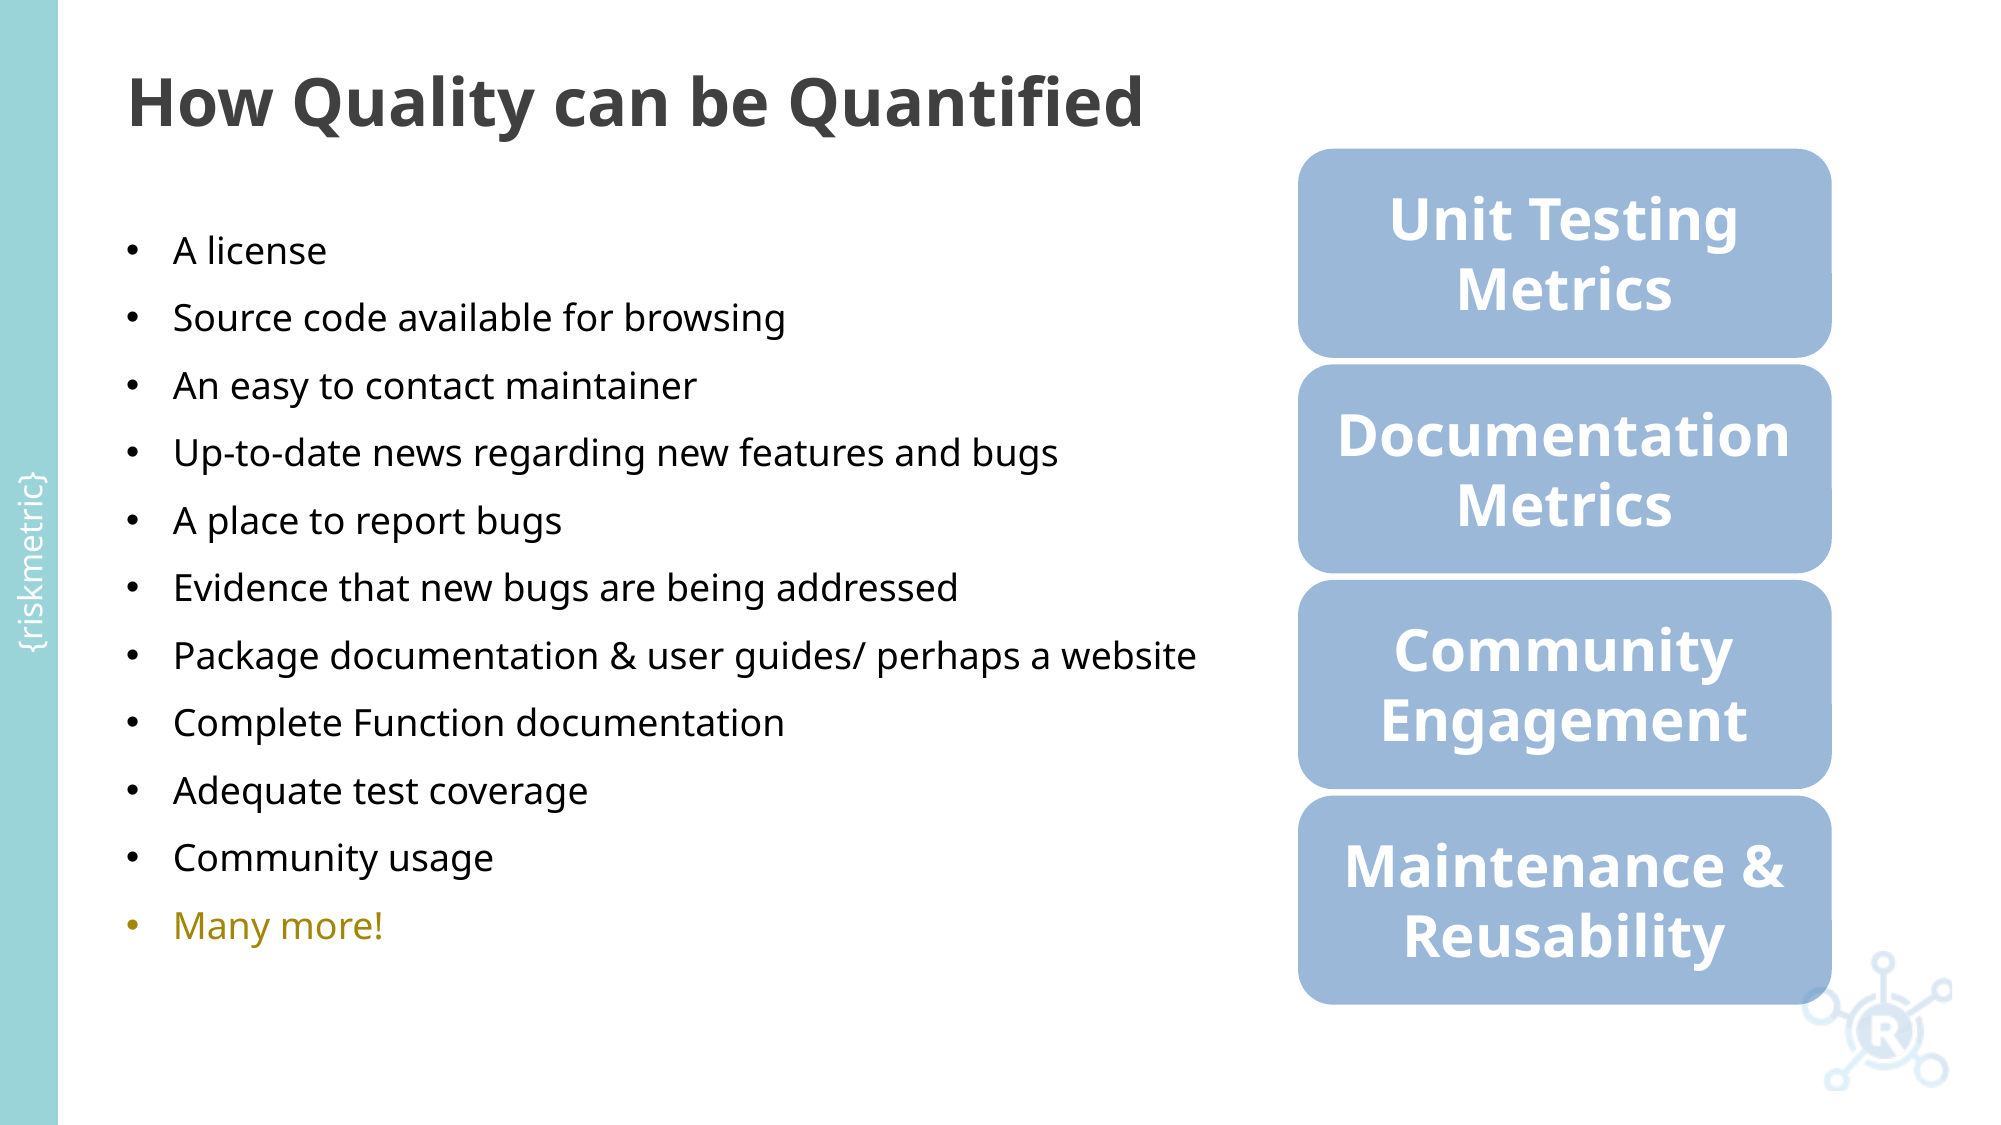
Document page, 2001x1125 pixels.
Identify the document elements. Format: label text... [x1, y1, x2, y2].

text_box [1298, 795, 1832, 1005]
text_box Unit Testing Metrics [1338, 174, 1790, 330]
text_box [1298, 148, 1832, 358]
text_box Documentation Metrics [1303, 390, 1825, 546]
picture [1802, 951, 1953, 1091]
text_box Maintenance & Reusability [1303, 821, 1825, 977]
text_box How Quality can be Quantified [111, 52, 1946, 148]
text_box {riskmetric} [0, 0, 58, 1125]
text_box Community Engagement [1303, 606, 1825, 761]
text_box [1298, 364, 1832, 574]
text_box A license Source code available for browsing An easy to contact maintainer Up-to-date news regarding new features and bugs A place to report bugs Evidence that new bugs are being addressed Package documentation & user guides/ perhaps a website Complete Function documentation Adequate test coverage Community usage Many more! [111, 196, 1226, 955]
text_box [1298, 579, 1832, 790]
